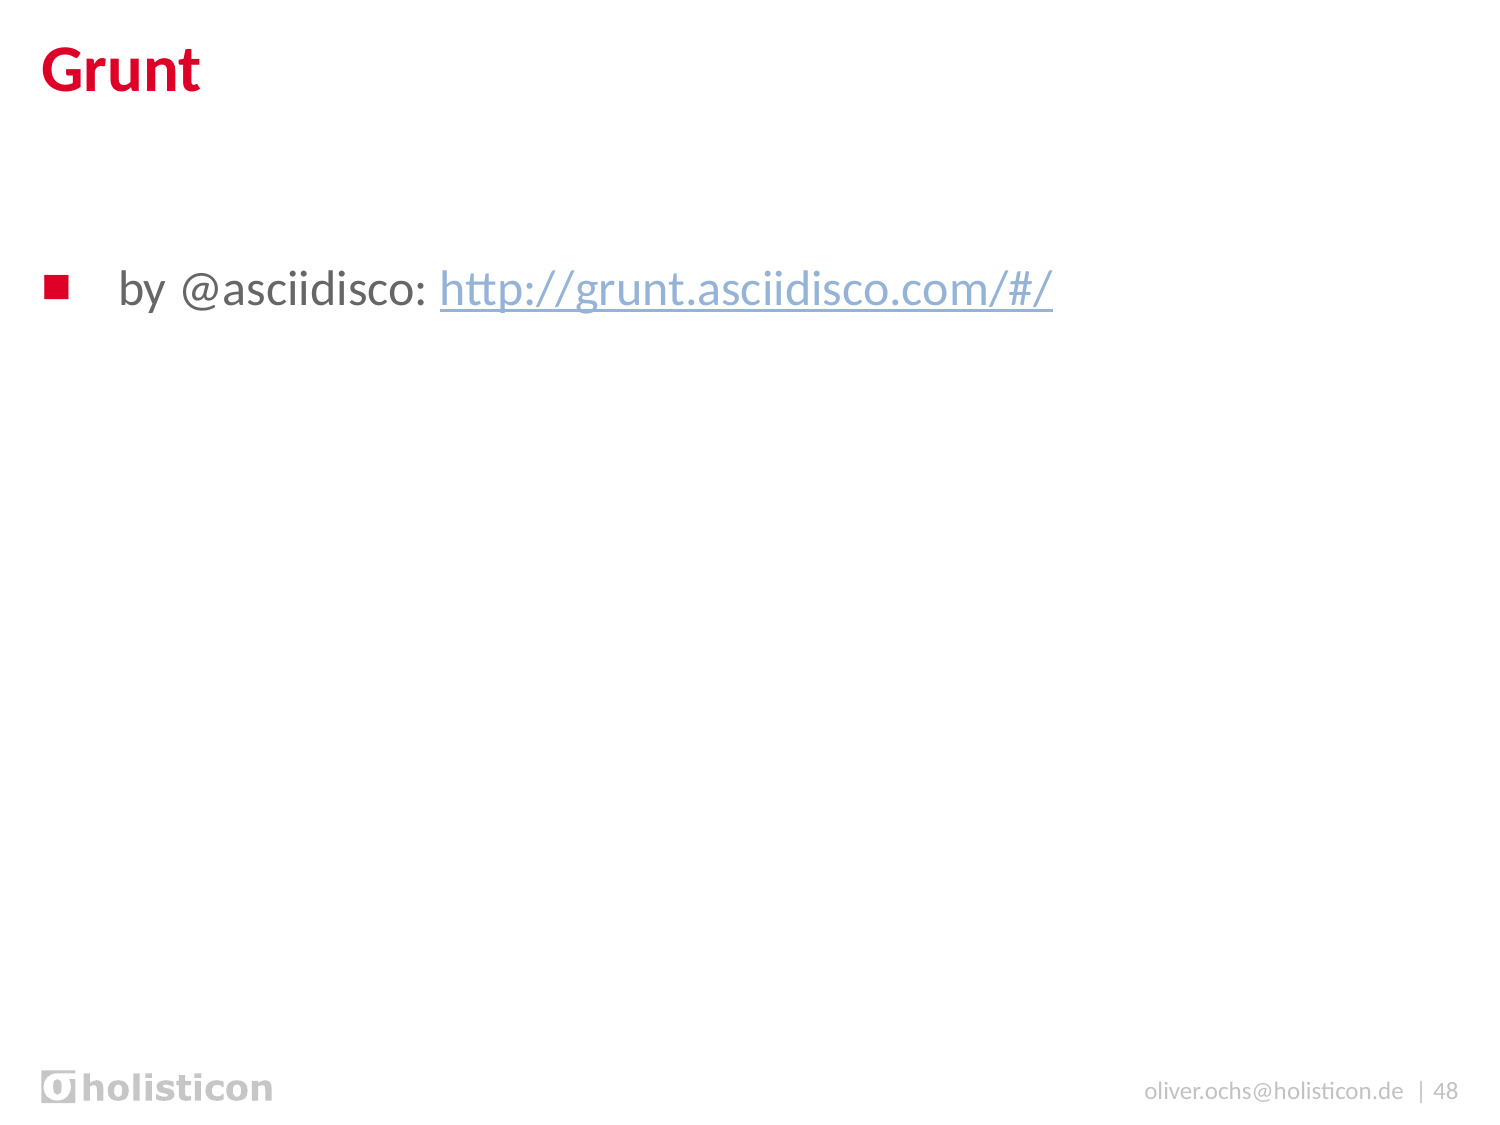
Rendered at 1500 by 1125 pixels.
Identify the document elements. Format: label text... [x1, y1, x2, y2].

list by @asciidisco: http://grunt.asciidisco.com/#/ [41, 255, 1436, 973]
title Grunt [41, 24, 1436, 188]
